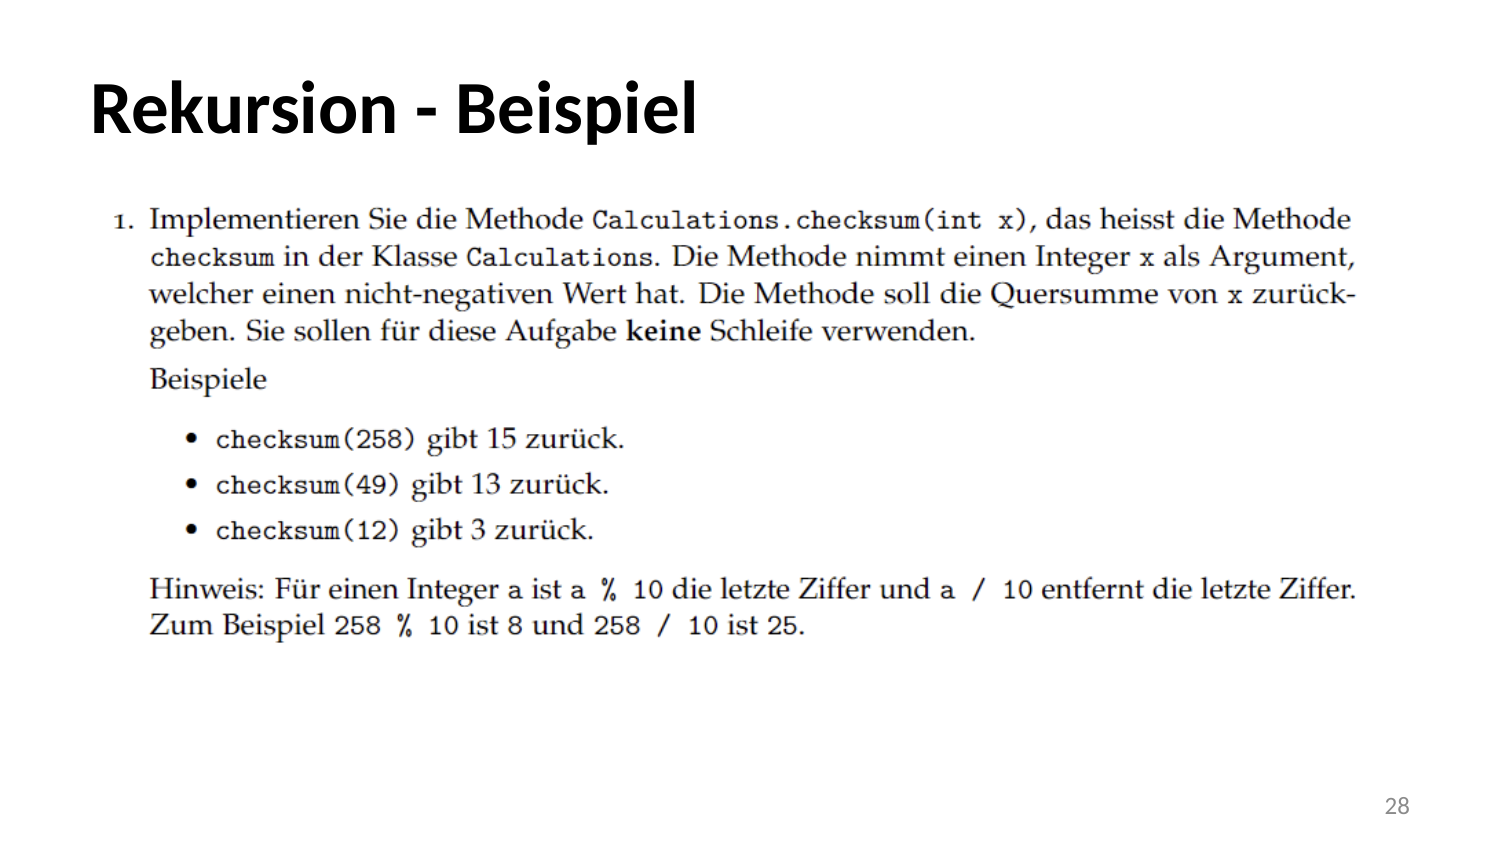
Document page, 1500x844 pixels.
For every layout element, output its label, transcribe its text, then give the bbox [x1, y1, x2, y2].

title Rekursion - Beispiel [75, 33, 1425, 175]
slide_number 28 [1074, 782, 1425, 827]
picture [79, 186, 1422, 658]
